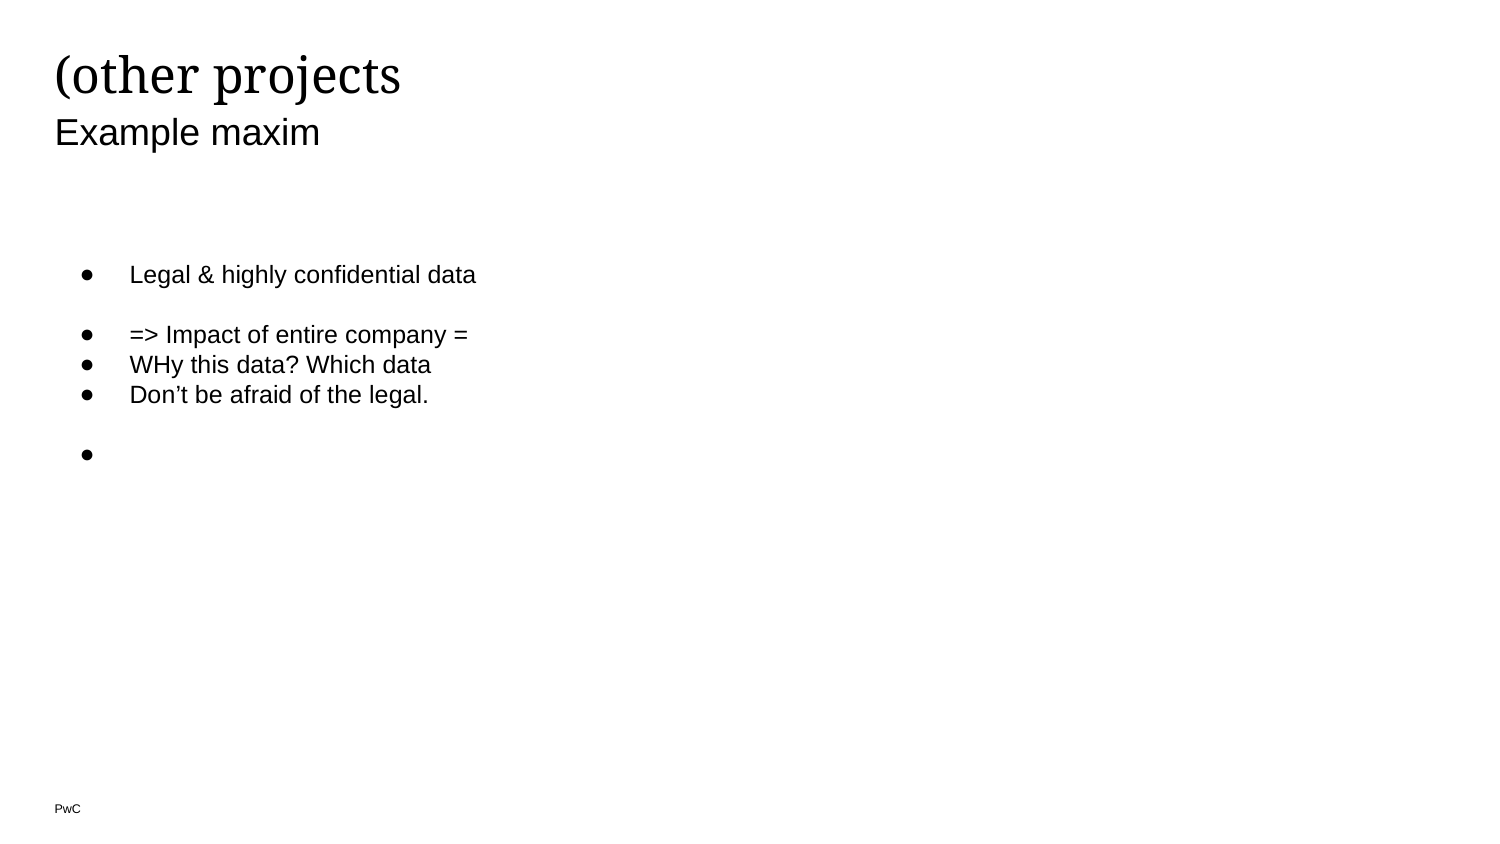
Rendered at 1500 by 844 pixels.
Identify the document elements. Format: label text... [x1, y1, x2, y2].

list Legal & highly confidential data => Impact of entire company = WHy this data? Which data Don’t be afraid of the legal. [54, 258, 1446, 760]
title (other projects [54, 52, 1446, 114]
subtitle Example maxim [54, 114, 1446, 224]
